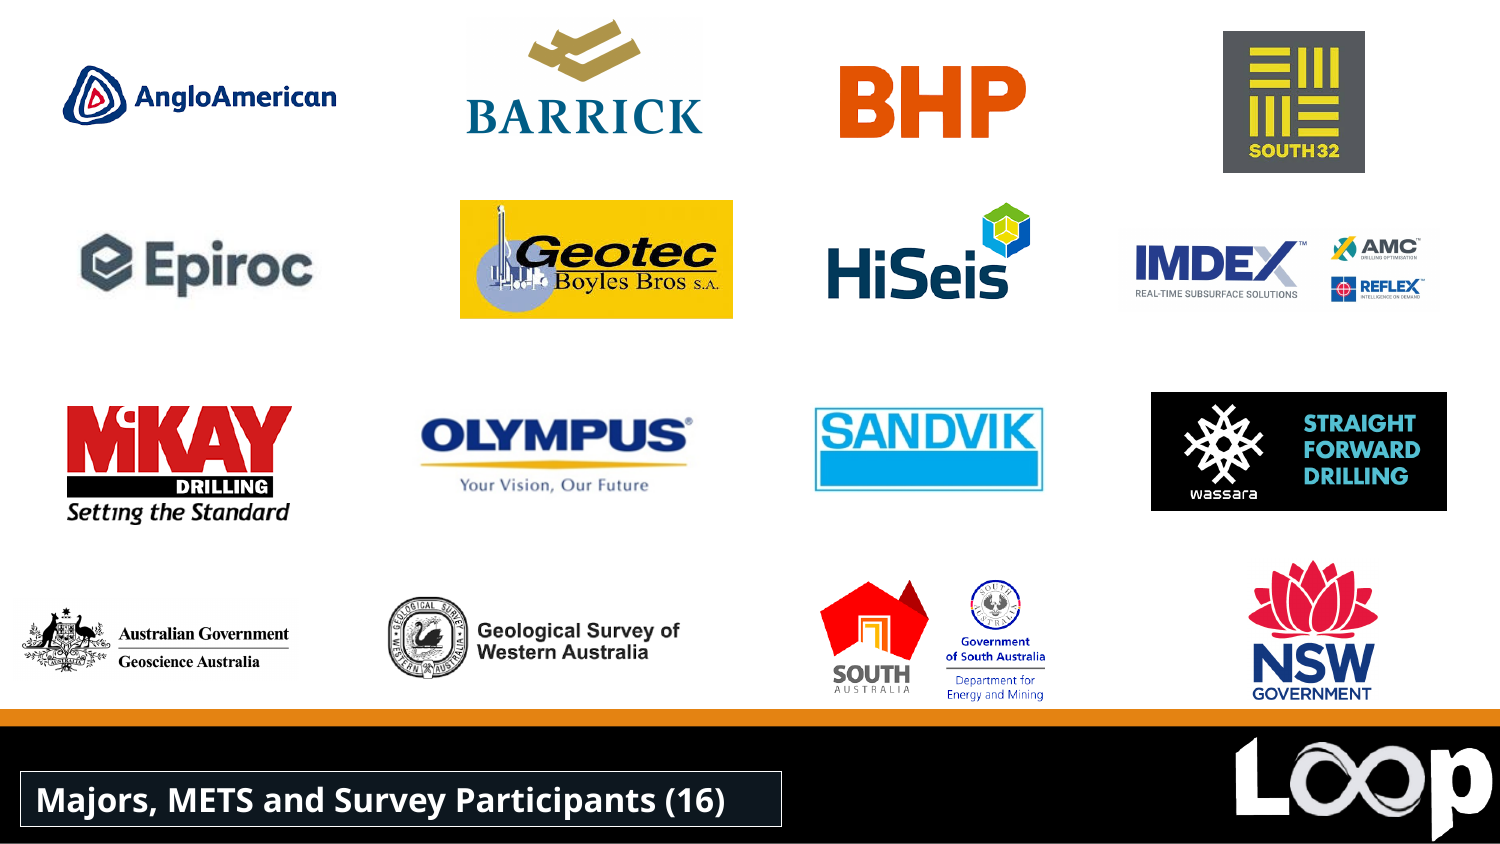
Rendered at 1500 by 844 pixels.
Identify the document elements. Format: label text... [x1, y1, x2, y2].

picture [819, 577, 1048, 703]
picture [37, 191, 356, 340]
picture [1210, 557, 1500, 844]
picture [840, 66, 1027, 138]
picture [378, 402, 720, 528]
picture [378, 581, 695, 701]
picture [66, 405, 293, 525]
picture [459, 200, 733, 320]
picture [1150, 392, 1448, 512]
picture [1222, 30, 1366, 174]
picture [802, 176, 1055, 325]
picture [1117, 228, 1441, 312]
picture [465, 17, 703, 137]
text_box Majors, METS and Survey Participants (16) [20, 771, 782, 827]
picture [41, 45, 356, 147]
picture [12, 597, 300, 682]
picture [809, 402, 1048, 496]
